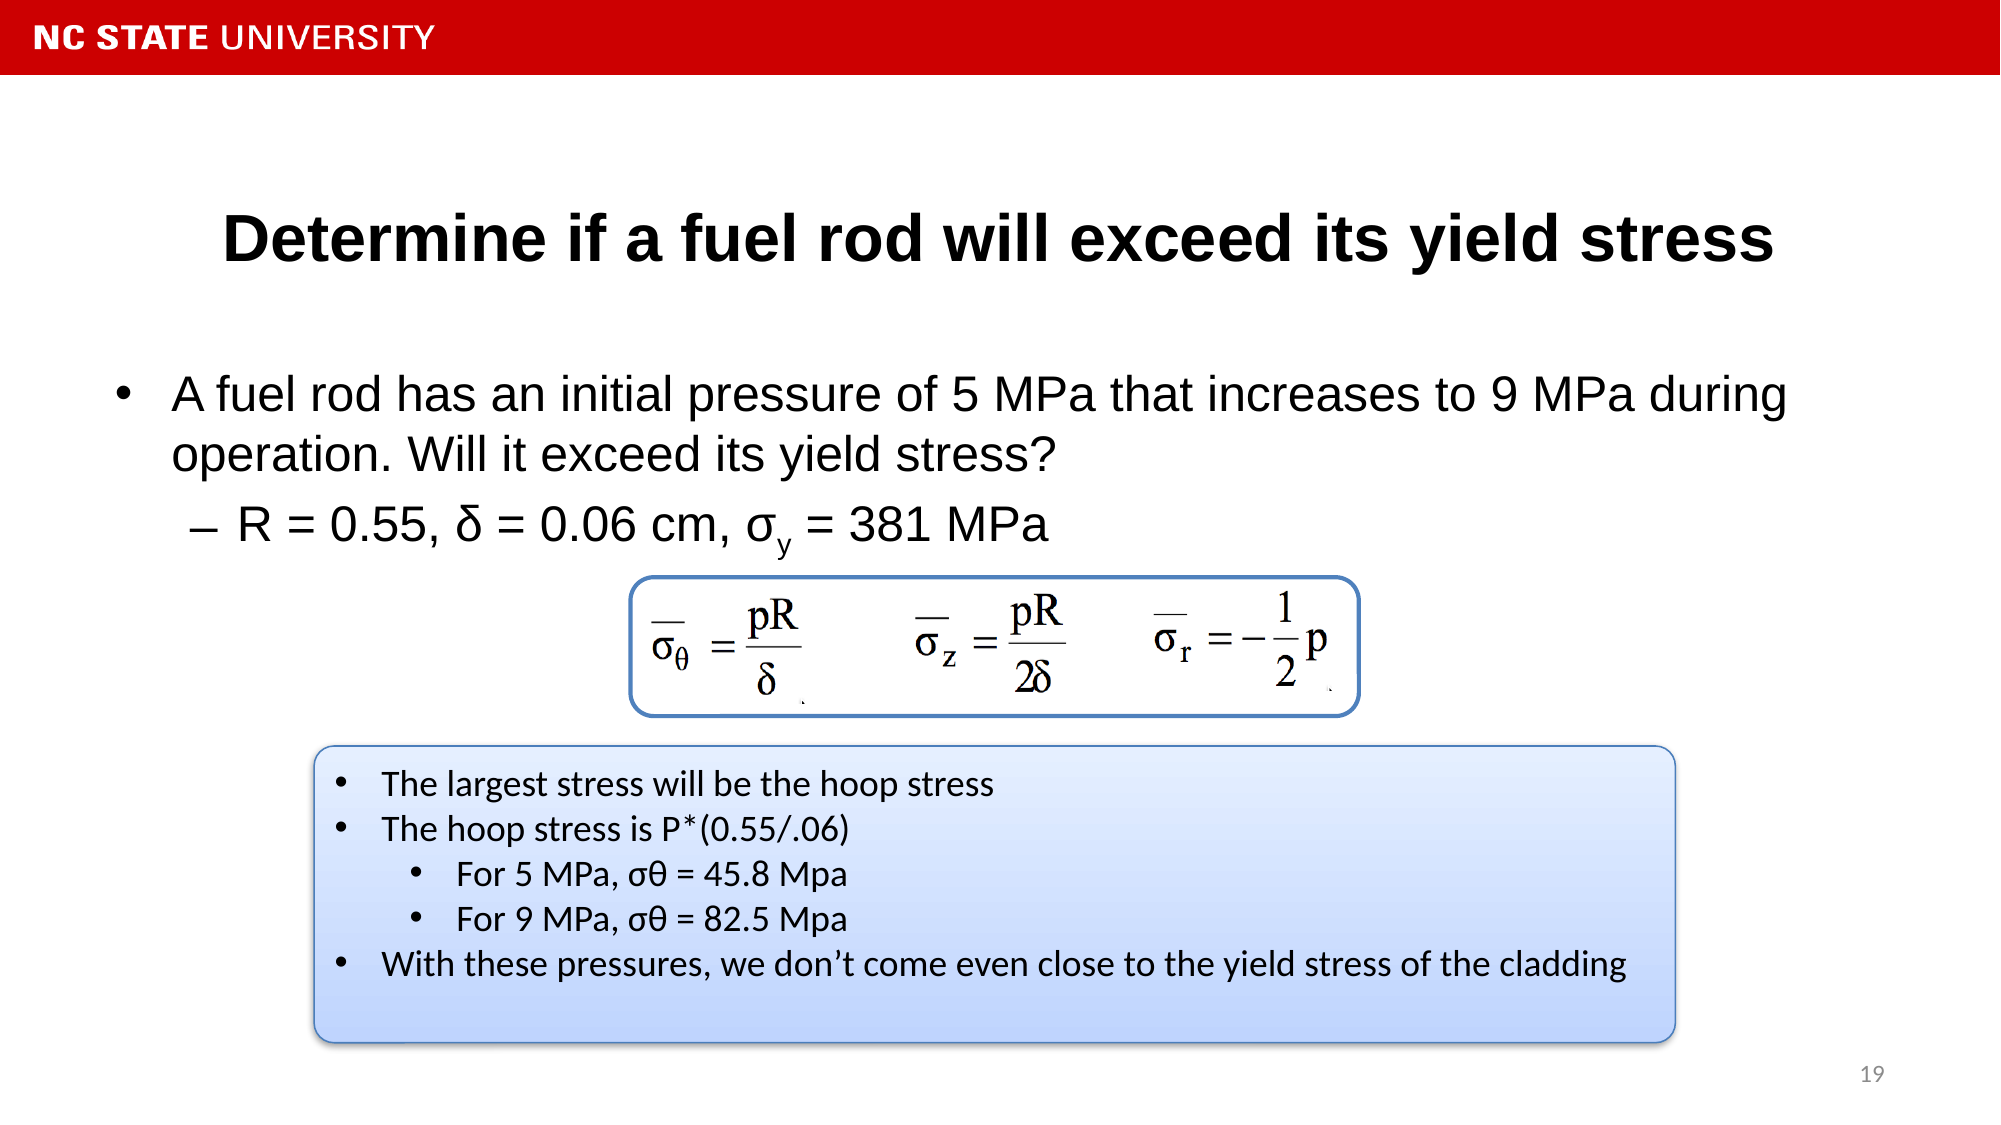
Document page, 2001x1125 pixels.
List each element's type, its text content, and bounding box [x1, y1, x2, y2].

slide_number 19 [1433, 1042, 1900, 1103]
title Determine if a fuel rod will exceed its yield stress [99, 147, 1900, 323]
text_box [630, 576, 1360, 717]
text_box The largest stress will be the hoop stress The hoop stress is P*(0.55/.06) For 5 MPa, σθ = 45.8 Mpa For 9 MPa, σθ = 82.5 Mpa With these pressures, we don’t come even close to the yield stress of the cladding [313, 745, 1677, 1044]
picture [0, 0, 2000, 75]
list A fuel rod has an initial pressure of 5 MPa that increases to 9 MPa during operation. Will it exceed its yield stress? R = 0.55, δ = 0.06 cm, σy = 381 MPa [99, 354, 1900, 1005]
